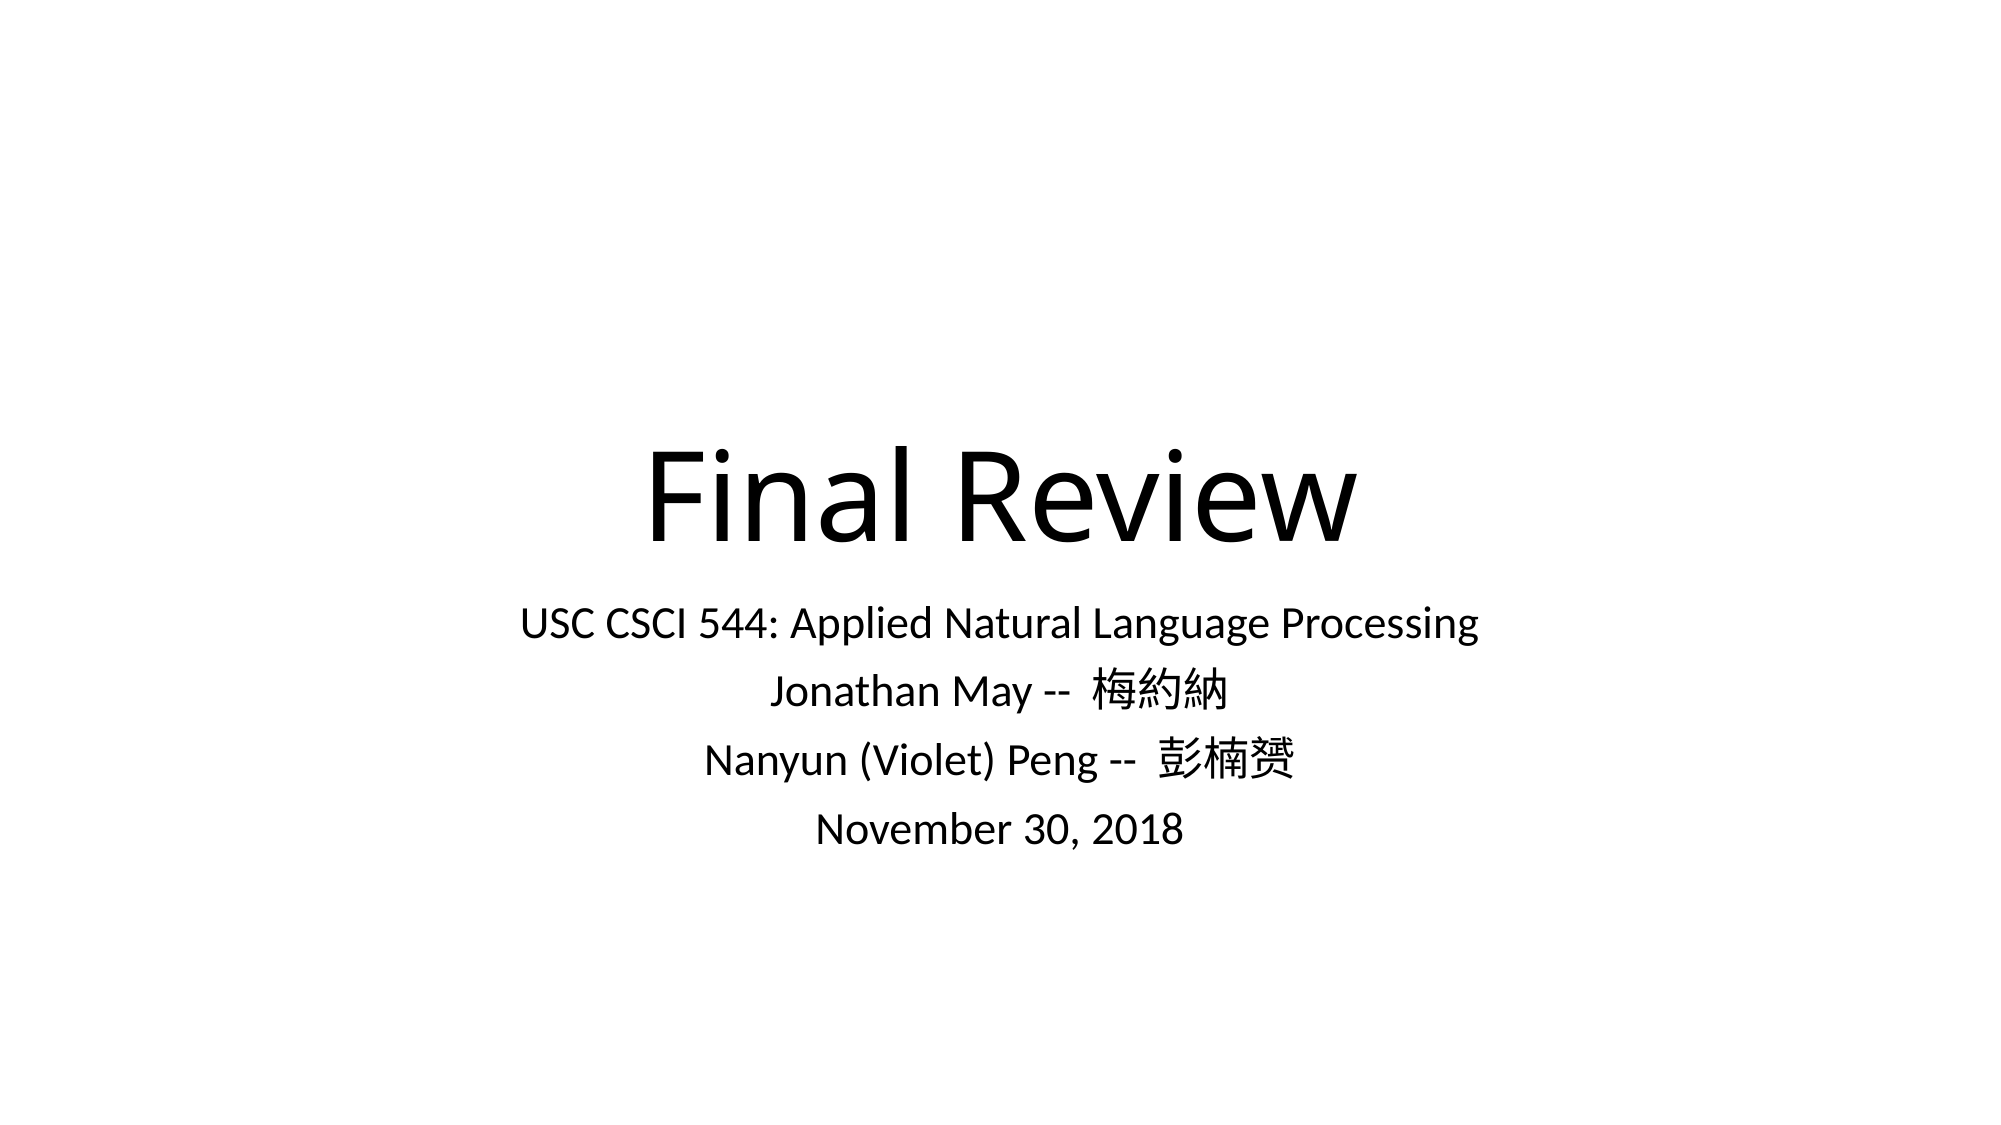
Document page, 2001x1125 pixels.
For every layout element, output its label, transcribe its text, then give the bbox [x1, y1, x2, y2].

title Final Review [249, 184, 1750, 576]
subtitle USC CSCI 544: Applied Natural Language Processing Jonathan May -- 梅約納 Nanyun (Violet) Peng -- 彭楠赟 November 30, 2018 [249, 590, 1750, 863]
